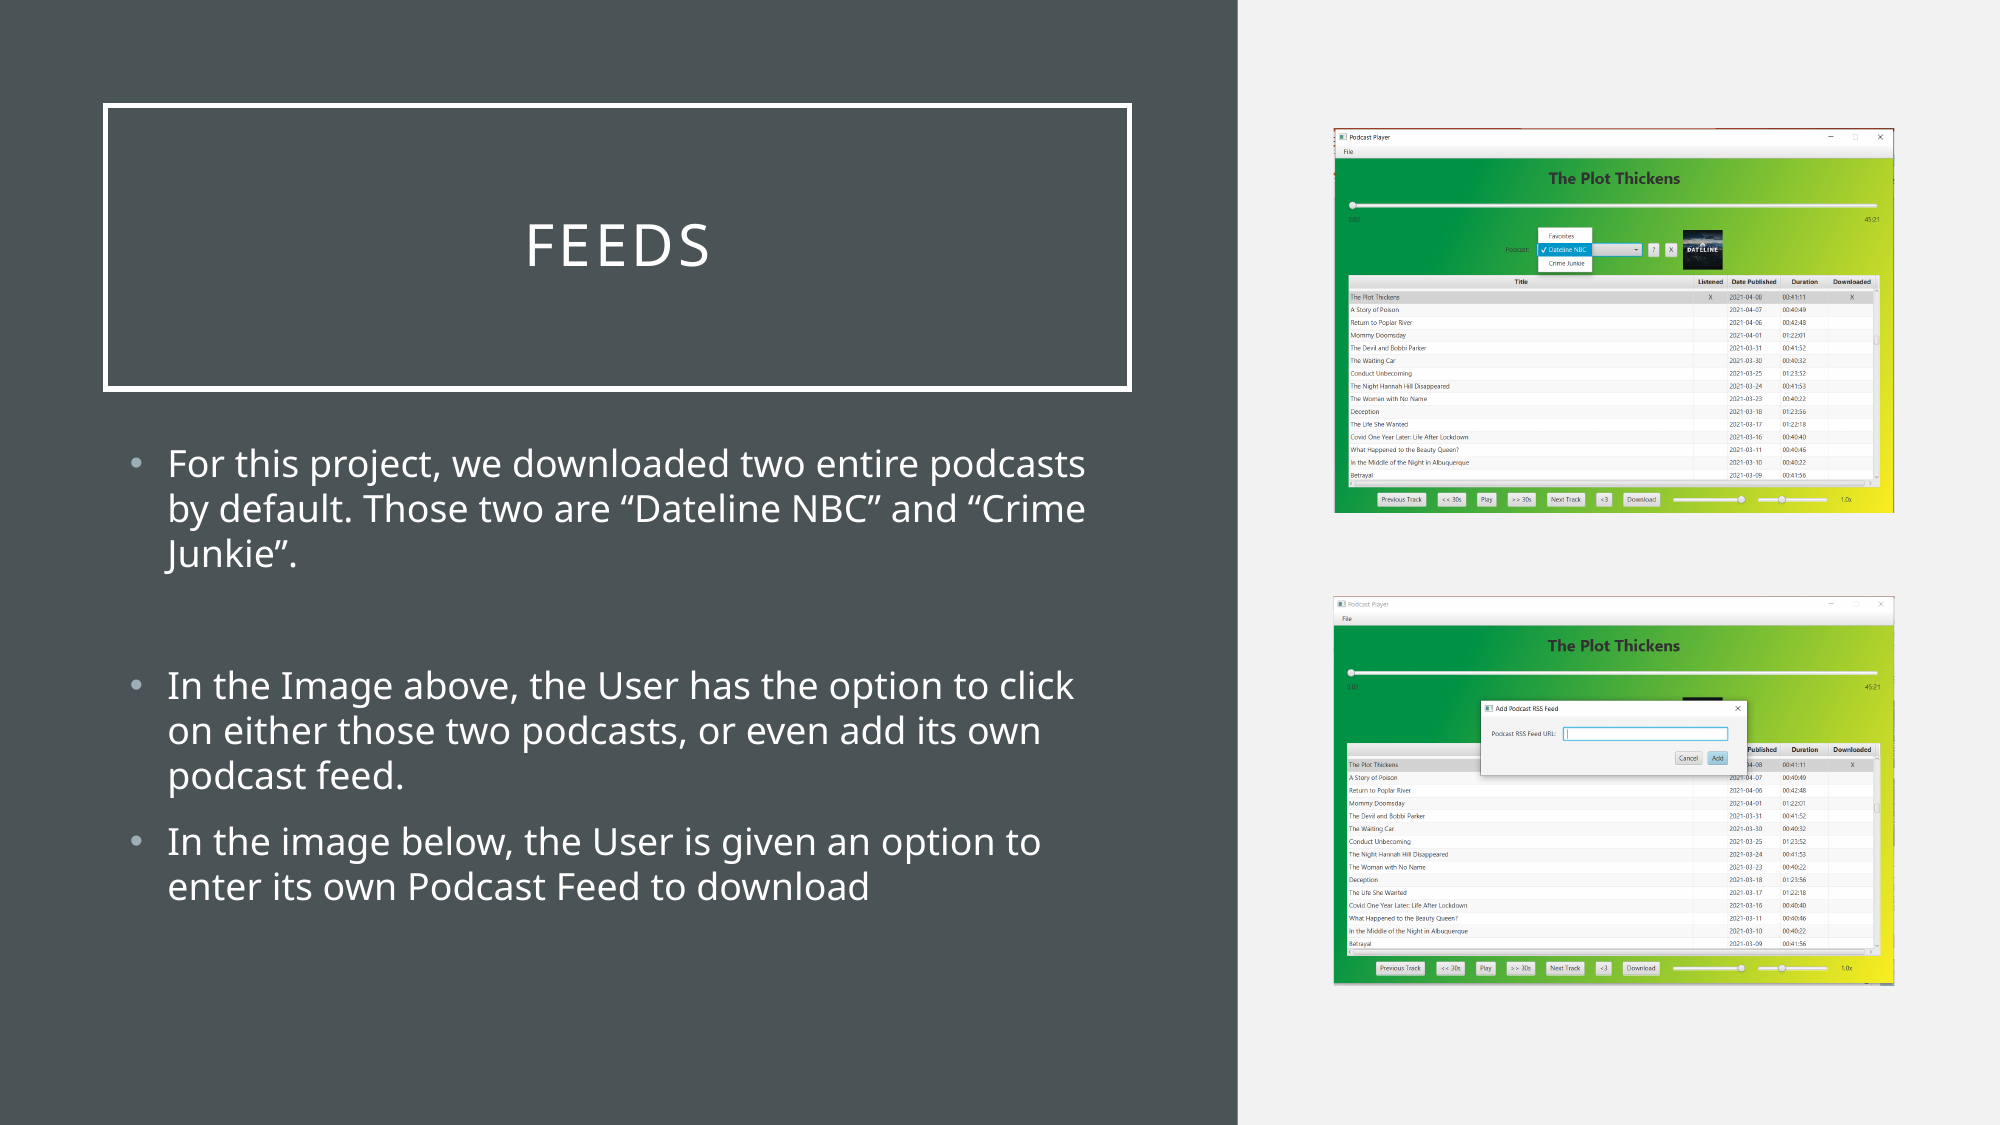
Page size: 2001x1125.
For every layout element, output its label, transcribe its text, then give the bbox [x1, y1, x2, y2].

picture [1333, 128, 1895, 513]
text_box [1238, 0, 2000, 1125]
text_box [0, 0, 1238, 1125]
title FEEDS [103, 103, 1132, 392]
picture [1333, 596, 1895, 986]
text_box For this project, we downloaded two entire podcasts by default. Those two are “Dateline NBC” and “Crime Junkie”. In the Image above, the User has the option to click on either those two podcasts, or even add its own podcast feed. In the image below, the User is given an option to enter its own Podcast Feed to download [105, 432, 1130, 993]
